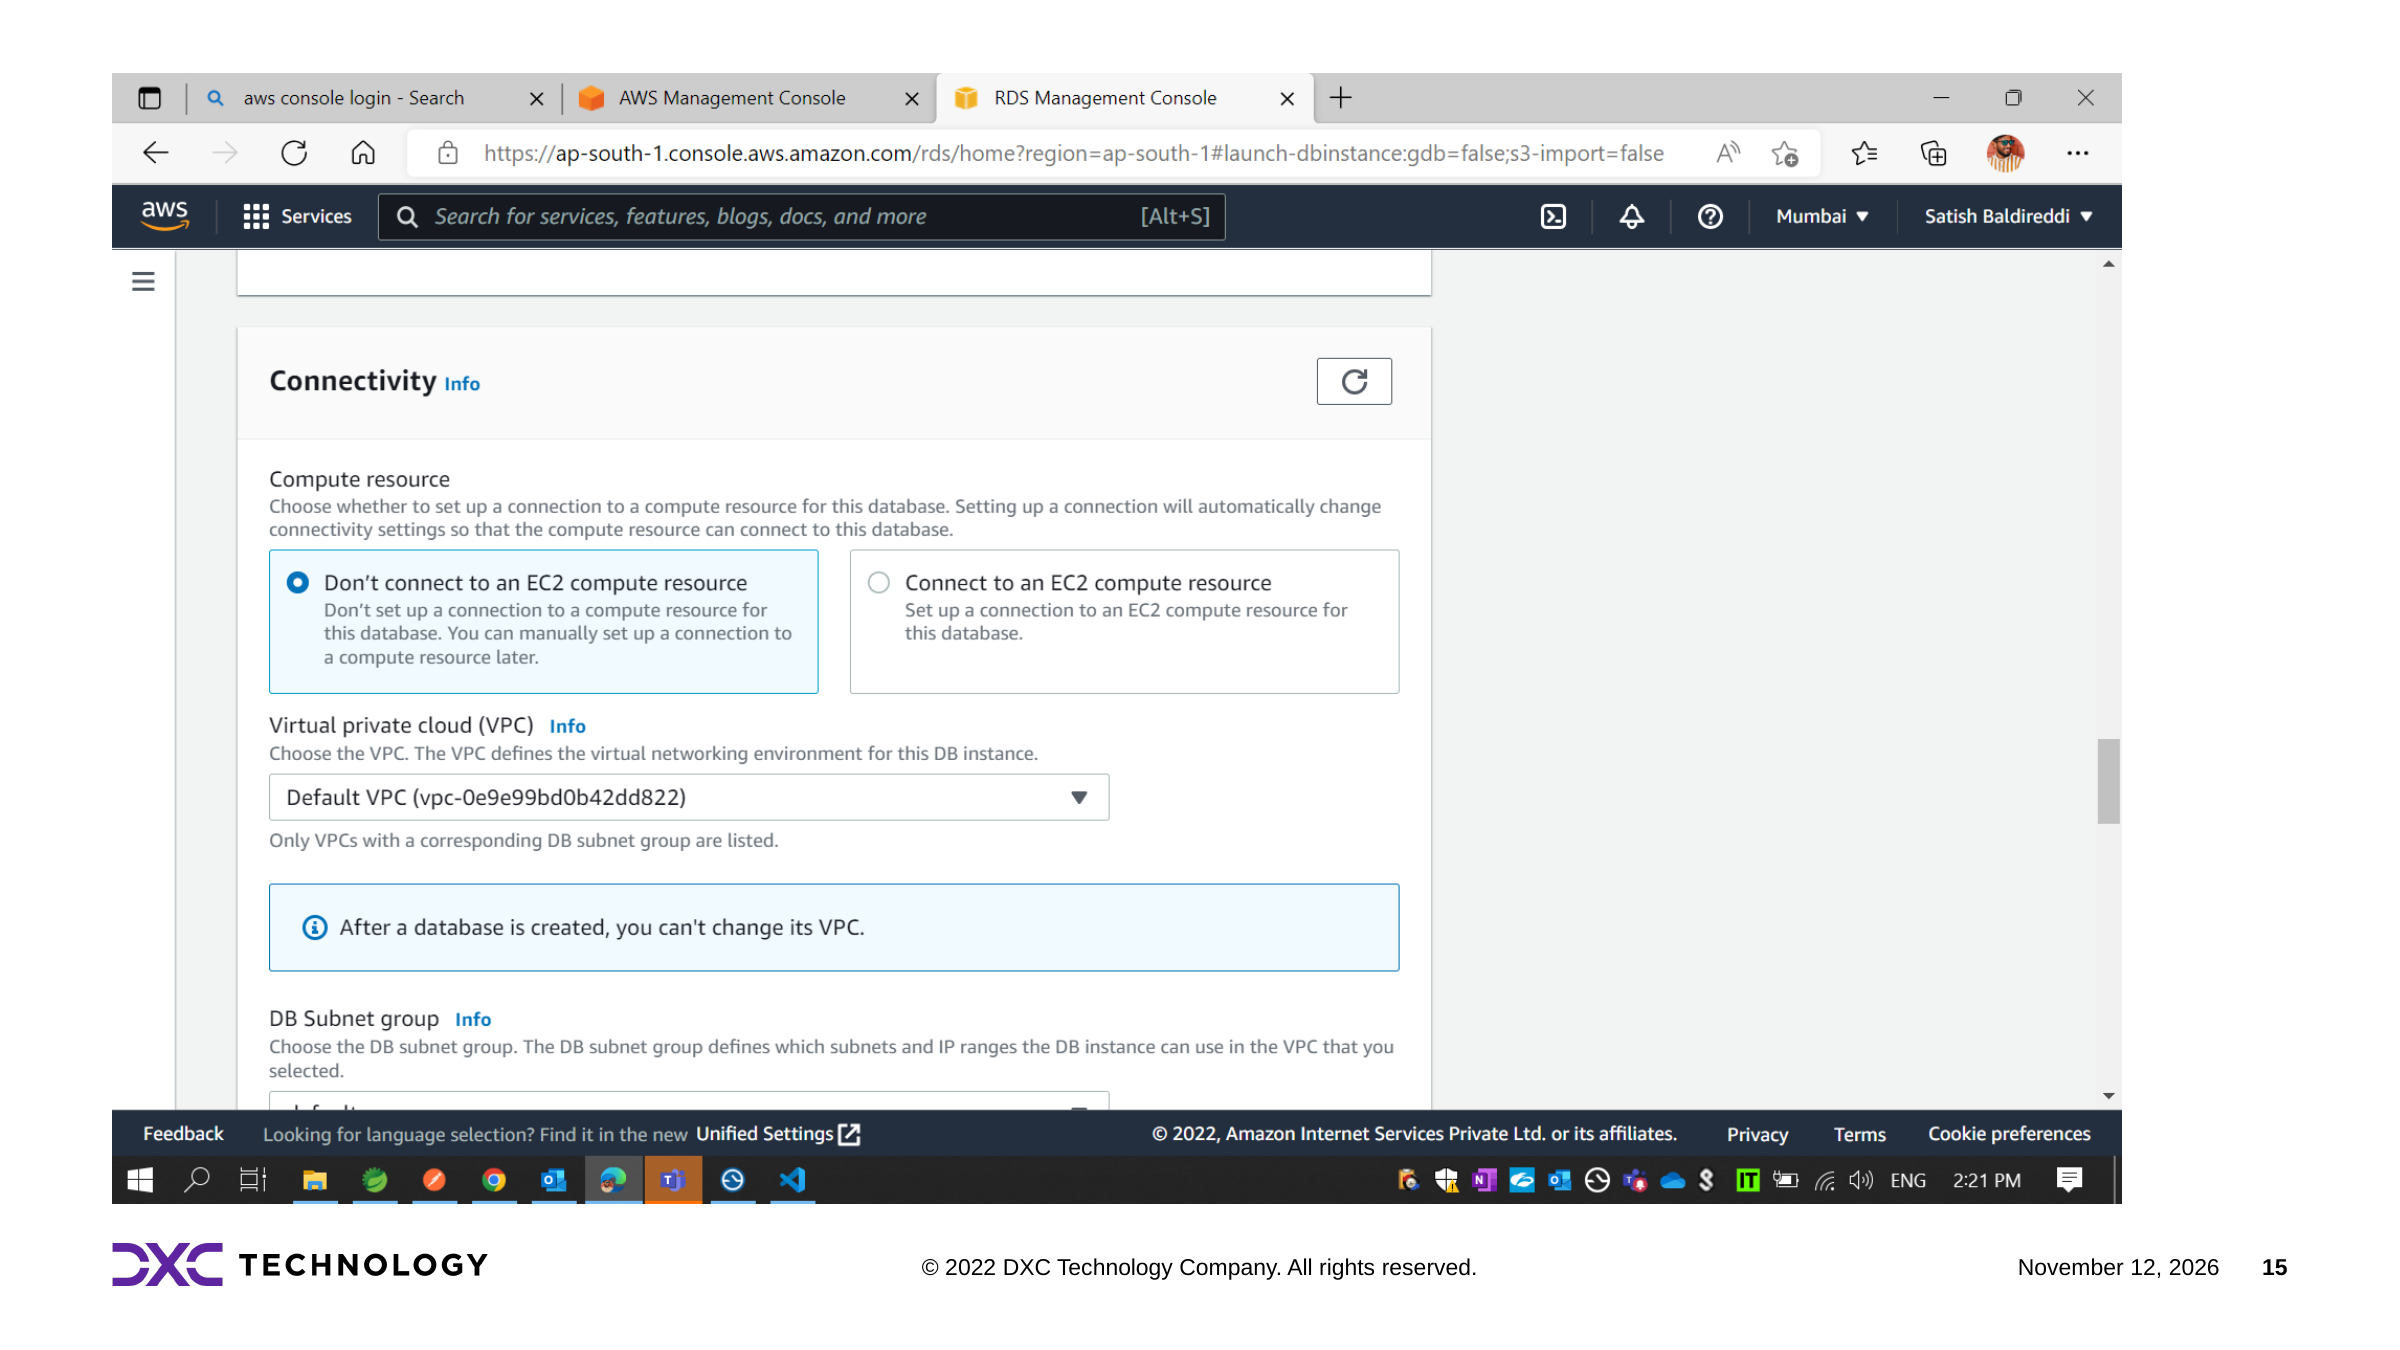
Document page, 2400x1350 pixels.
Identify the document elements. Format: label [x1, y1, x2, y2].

picture [112, 1243, 488, 1286]
picture [112, 73, 2122, 1204]
